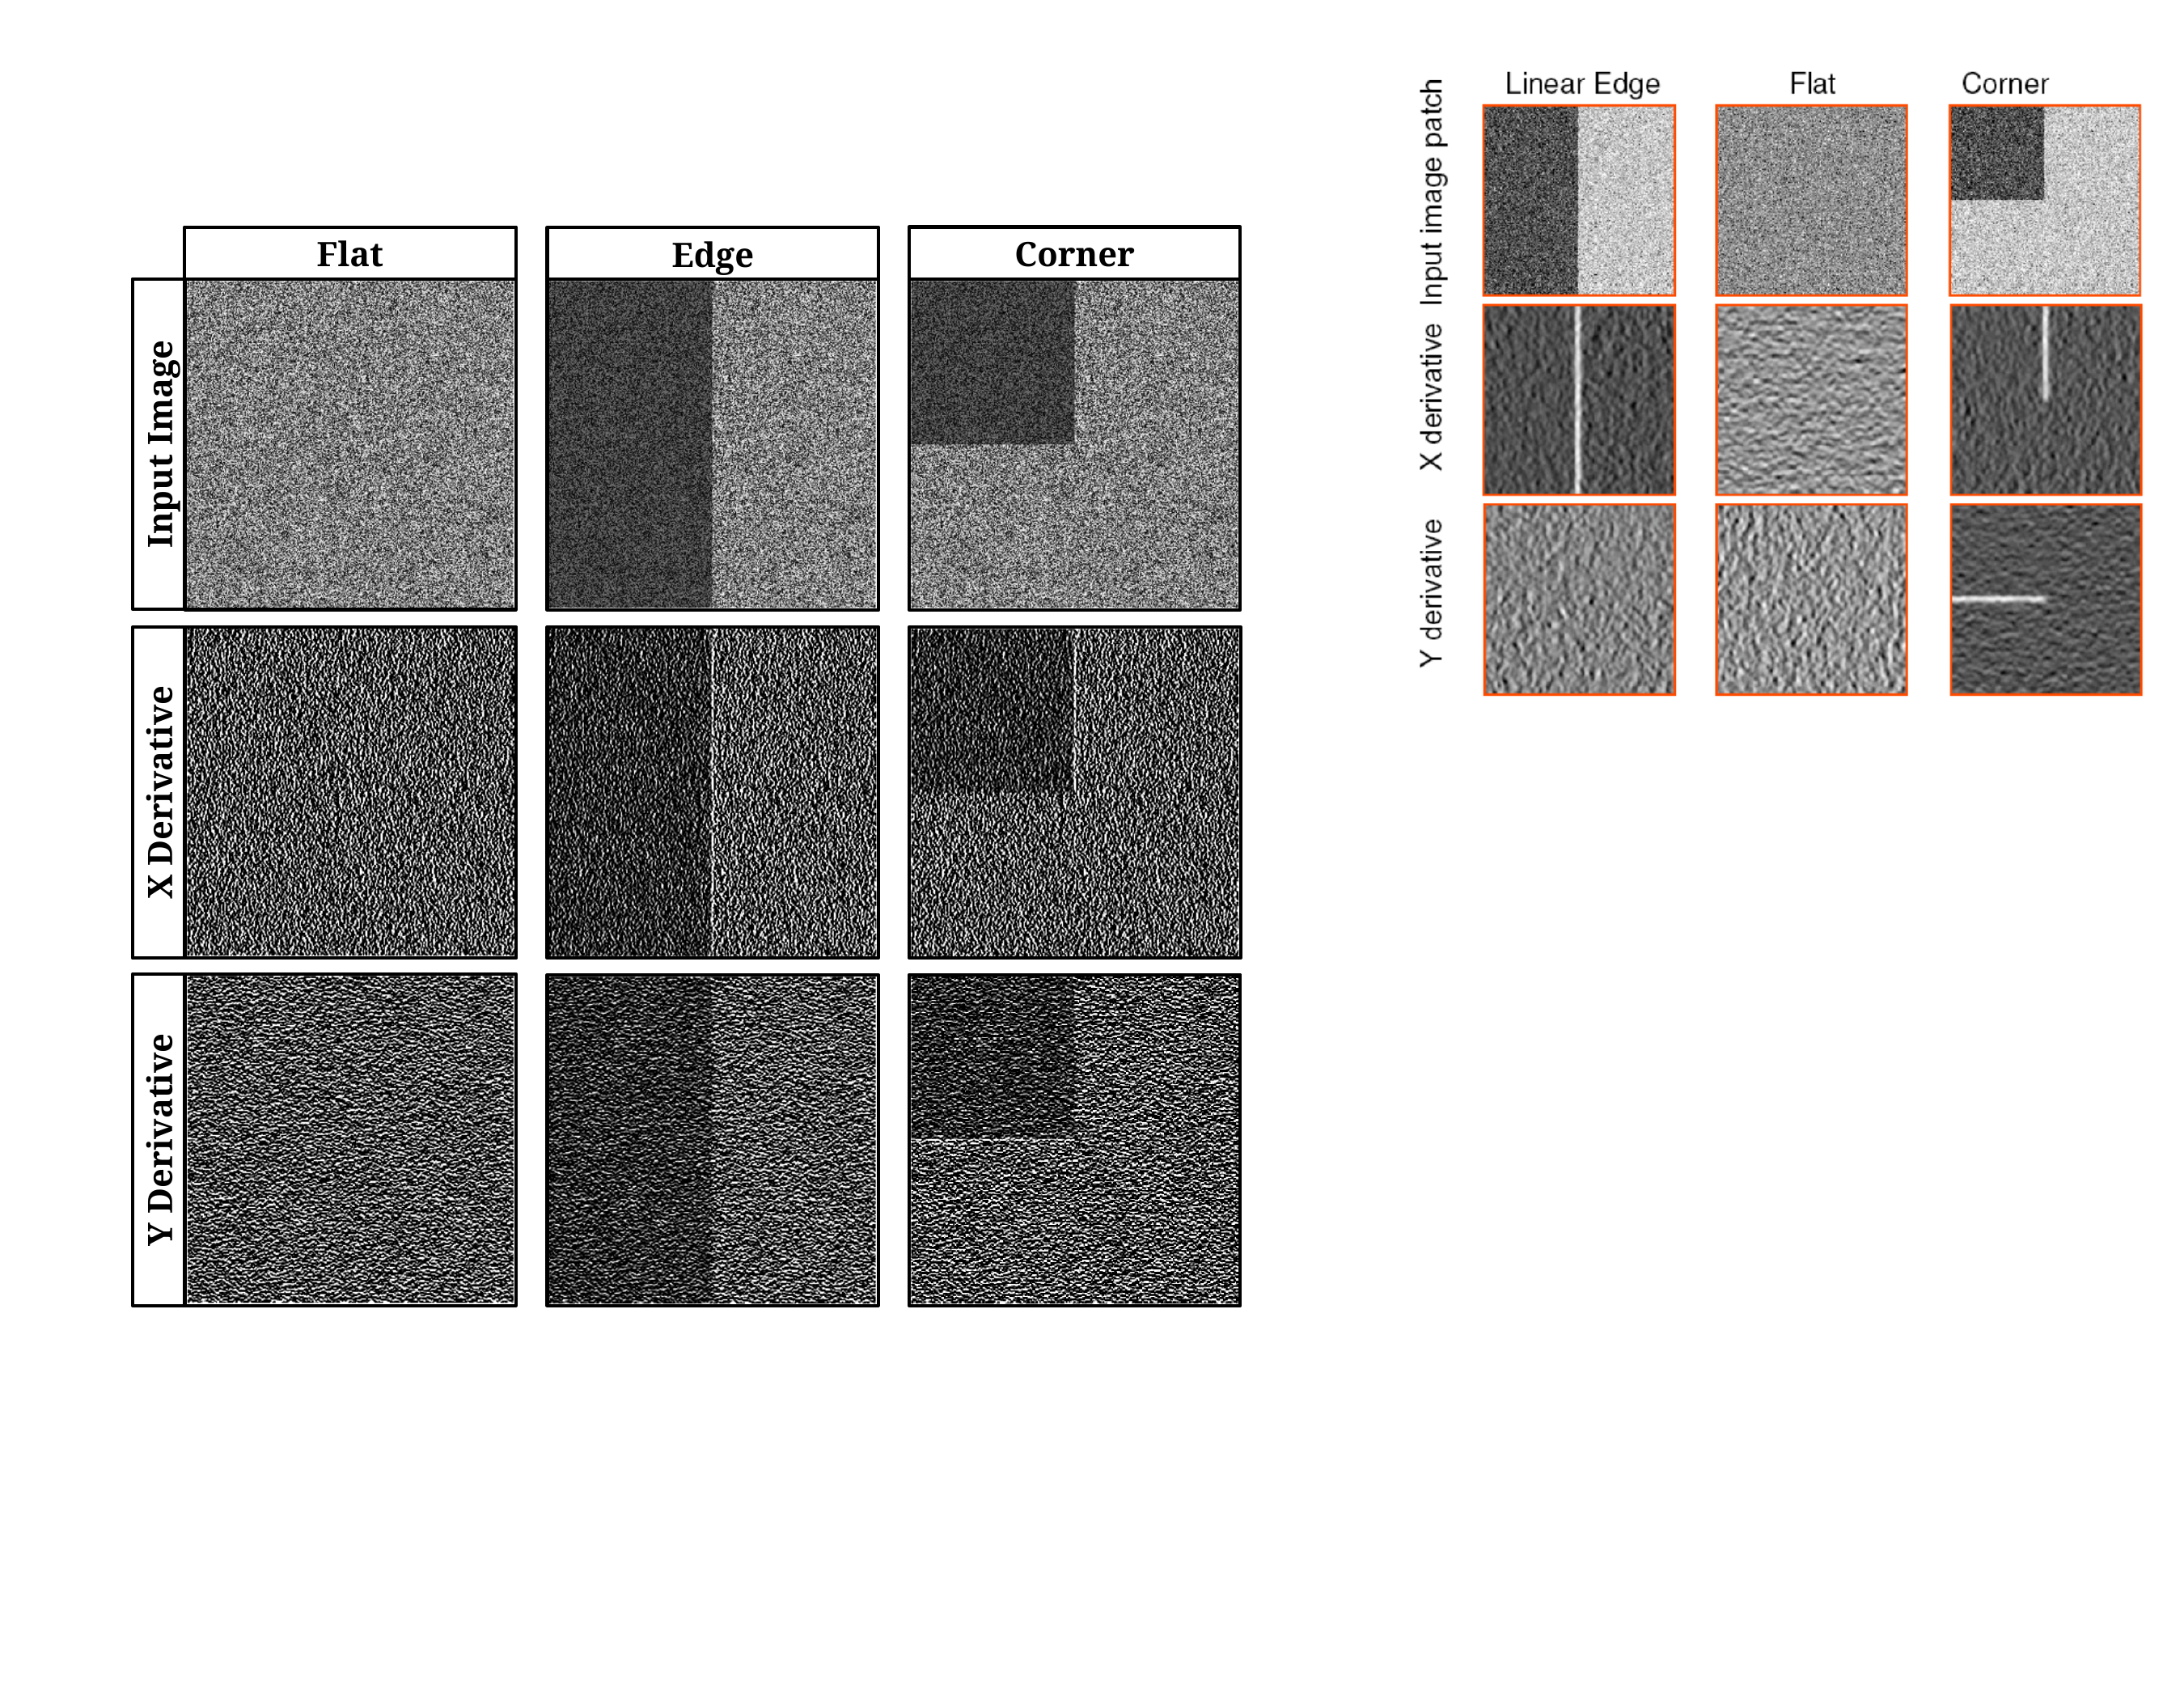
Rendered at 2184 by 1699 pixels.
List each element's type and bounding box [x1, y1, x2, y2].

text_box [131, 278, 1276, 1372]
text_box [119, 214, 1262, 1327]
picture [1411, 66, 2154, 701]
